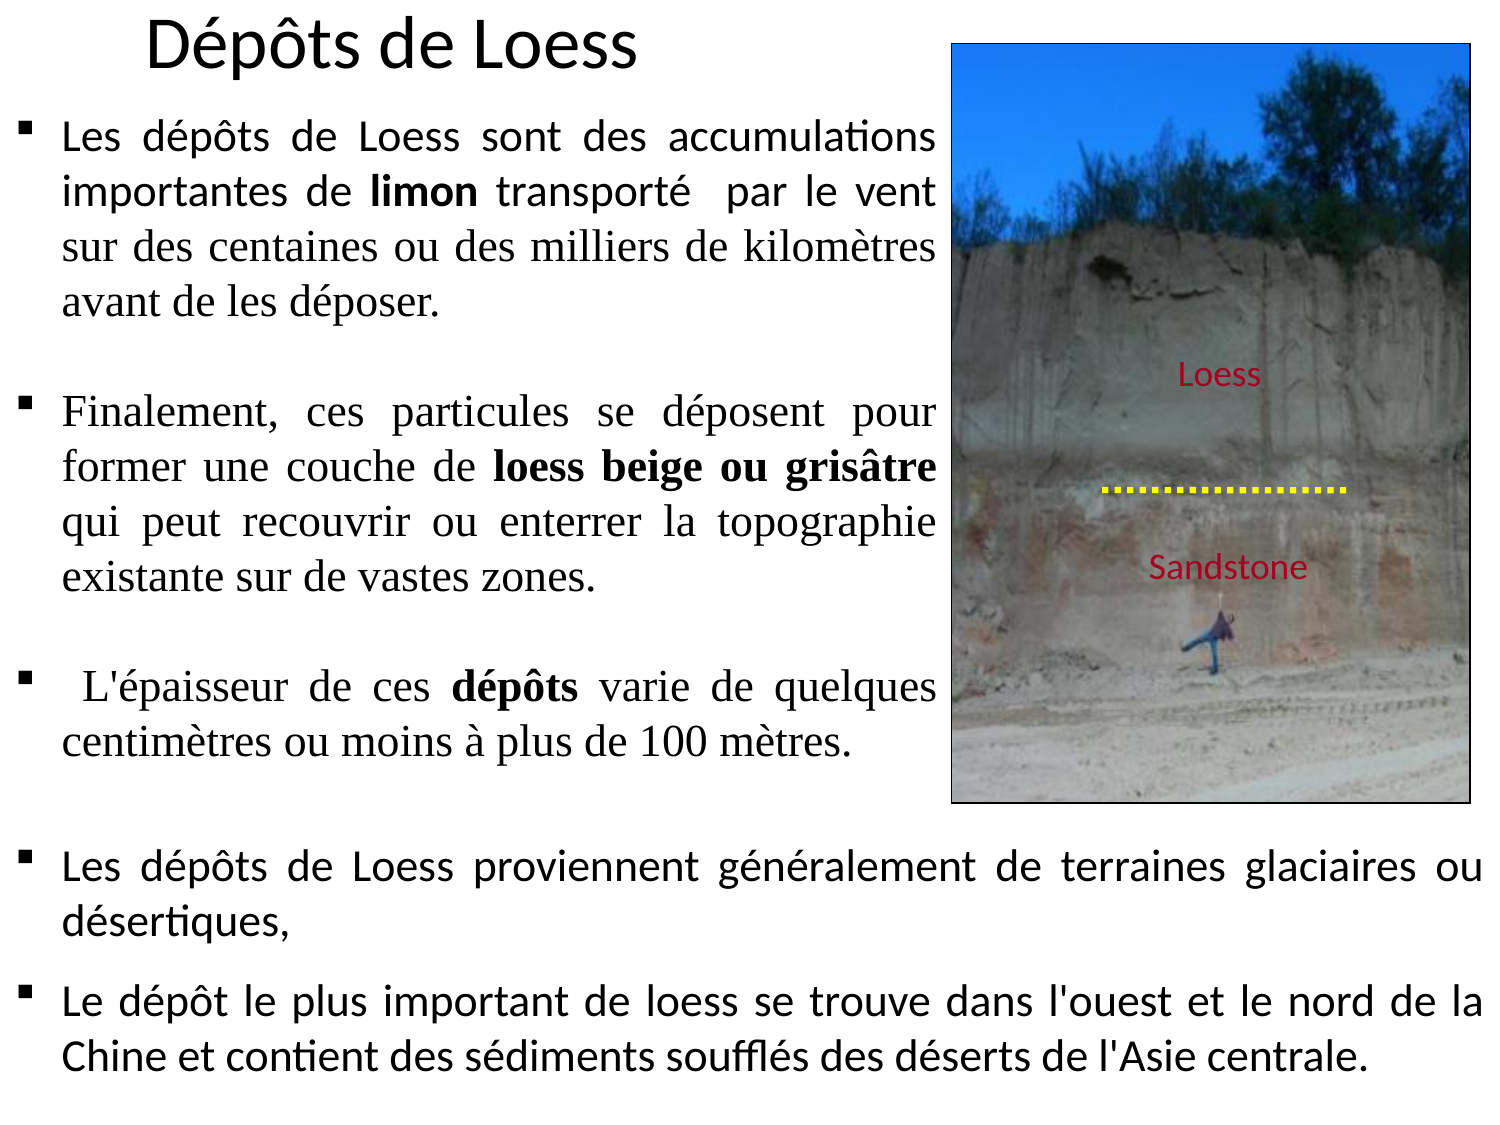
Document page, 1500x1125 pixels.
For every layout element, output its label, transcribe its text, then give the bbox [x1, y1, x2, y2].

text_box Le dépôt le plus important de loess se trouve dans l'ouest et le nord de la Chine et contient des sédiments soufflés des déserts de l'Asie centrale. [0, 963, 1500, 1088]
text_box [951, 43, 1470, 803]
title Dépôts de Loess [130, 0, 1341, 77]
text_box Les dépôts de Loess sont des accumulations importantes de limon transporté par le vent sur des centaines ou des milliers de kilomètres avant de les déposer. Finalement, ces particules se déposent pour former une couche de loess beige ou grisâtre qui peut recouvrir ou enterrer la topographie existante sur de vastes zones. L'épaisseur de ces dépôts varie de quelques centimètres ou moins à plus de 100 mètres. [0, 98, 946, 774]
text_box Les dépôts de Loess proviennent généralement de terraines glaciaires ou désertiques, [0, 828, 1500, 953]
